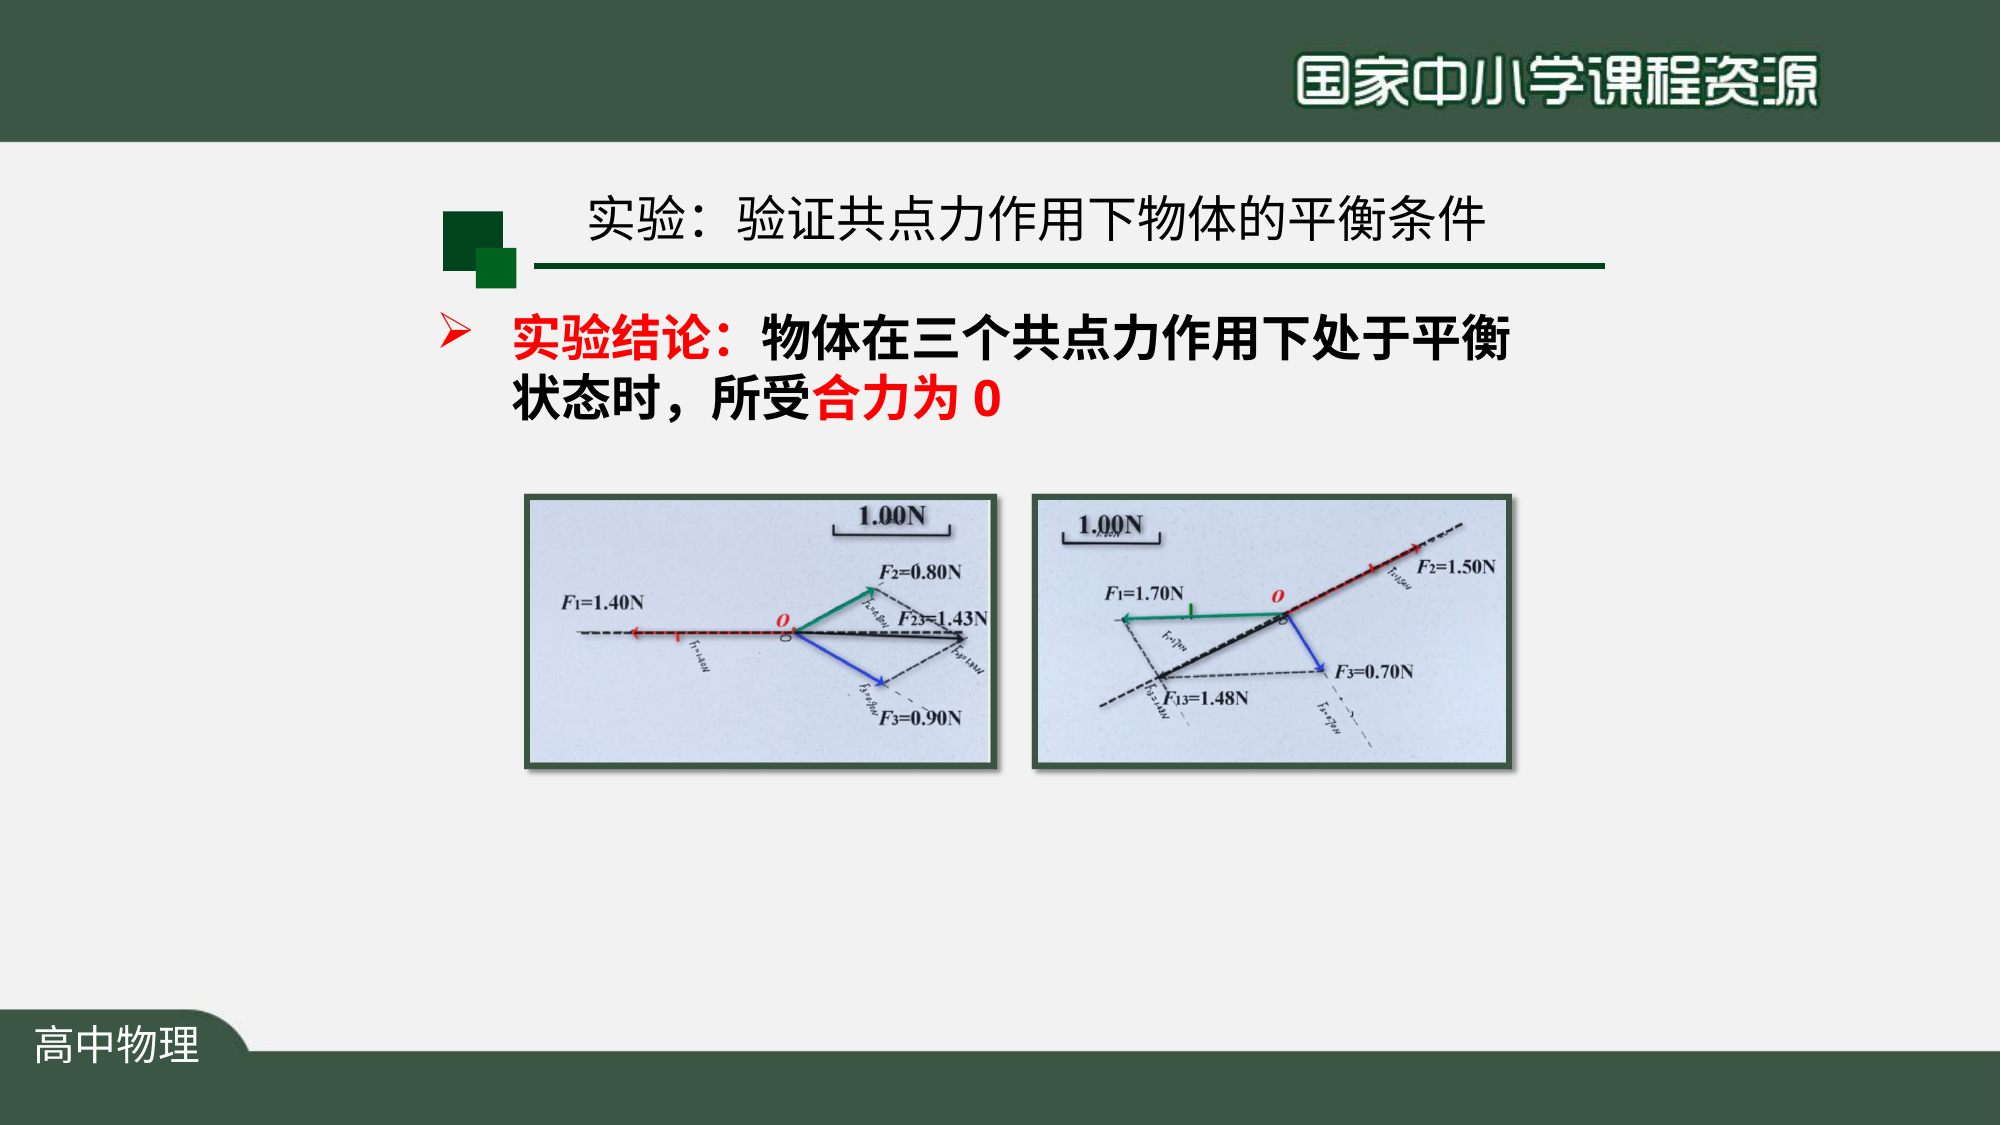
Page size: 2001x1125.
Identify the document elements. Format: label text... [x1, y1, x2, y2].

footer 高中物理 [31, 1013, 202, 1125]
text_box [1026, 488, 1525, 782]
text_box [475, 247, 517, 289]
text_box 实验结论：物体在三个共点力作用下处于平衡 状态时，所受合力为0 [433, 304, 1516, 427]
title 实验：验证共点力作用下物体的平衡条件 [510, 185, 1490, 304]
picture [0, 0, 2000, 1125]
text_box [519, 488, 1010, 782]
text_box [443, 211, 503, 271]
